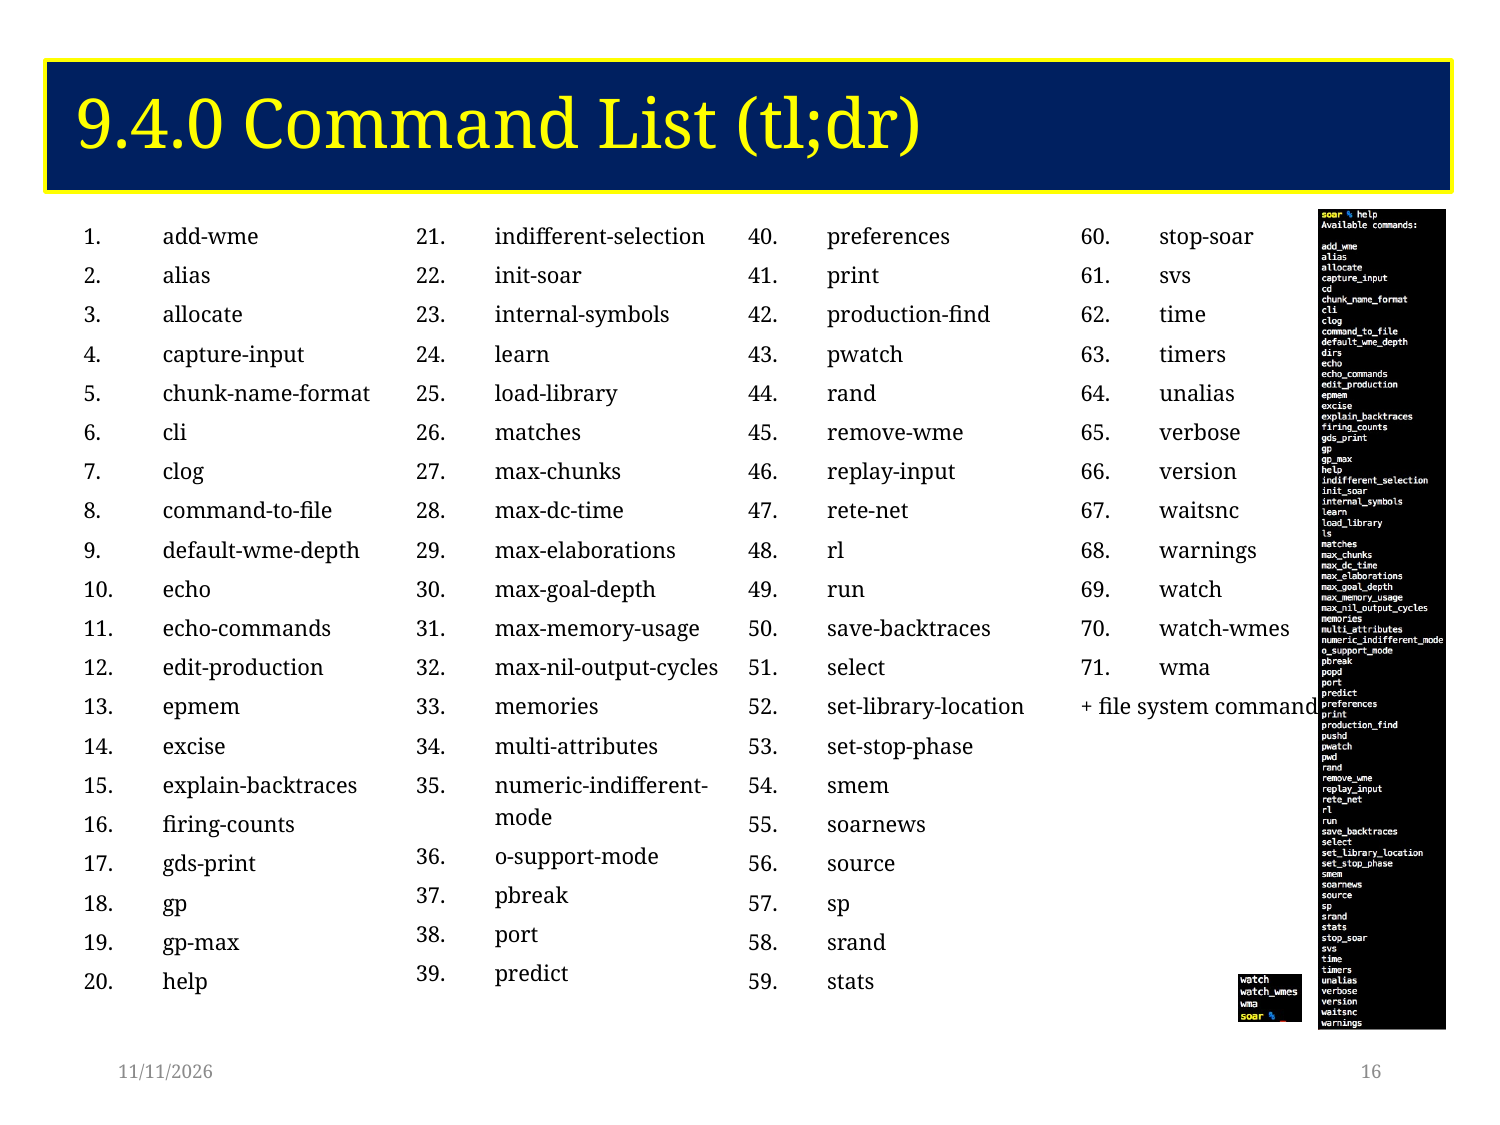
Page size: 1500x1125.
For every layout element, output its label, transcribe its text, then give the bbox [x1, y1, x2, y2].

title 9.4.0 Command List (tl;dr) [43, 58, 1454, 194]
picture [1238, 974, 1302, 1022]
picture [1318, 209, 1446, 1030]
slide_number 16 [1059, 1042, 1397, 1103]
list add-wme alias allocate capture-input chunk-name-format cli clog command-to-file default-wme-depth echo echo-commands edit-production epmem excise explain-backtraces firing-counts gds-print gp gp-max help indifferent-selection init-soar internal-symbols learn load-library matches max-chunks max-dc-time max-elaborations max-goal-depth max-memory-usage max-nil-output-cycles memories multi-attributes numeric-indifferent-mode o-support-mode pbreak port predict preferences print production-find pwatch rand remove-wme replay-input rete-net rl run save-backtraces select set-library-location set-stop-phase smem soarnews source sp srand stats stop-soar svs time timers unalias verbose version waitsnc warnings watch watch-wmes wma + file system commands [68, 210, 1318, 1014]
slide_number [103, 1042, 441, 1103]
